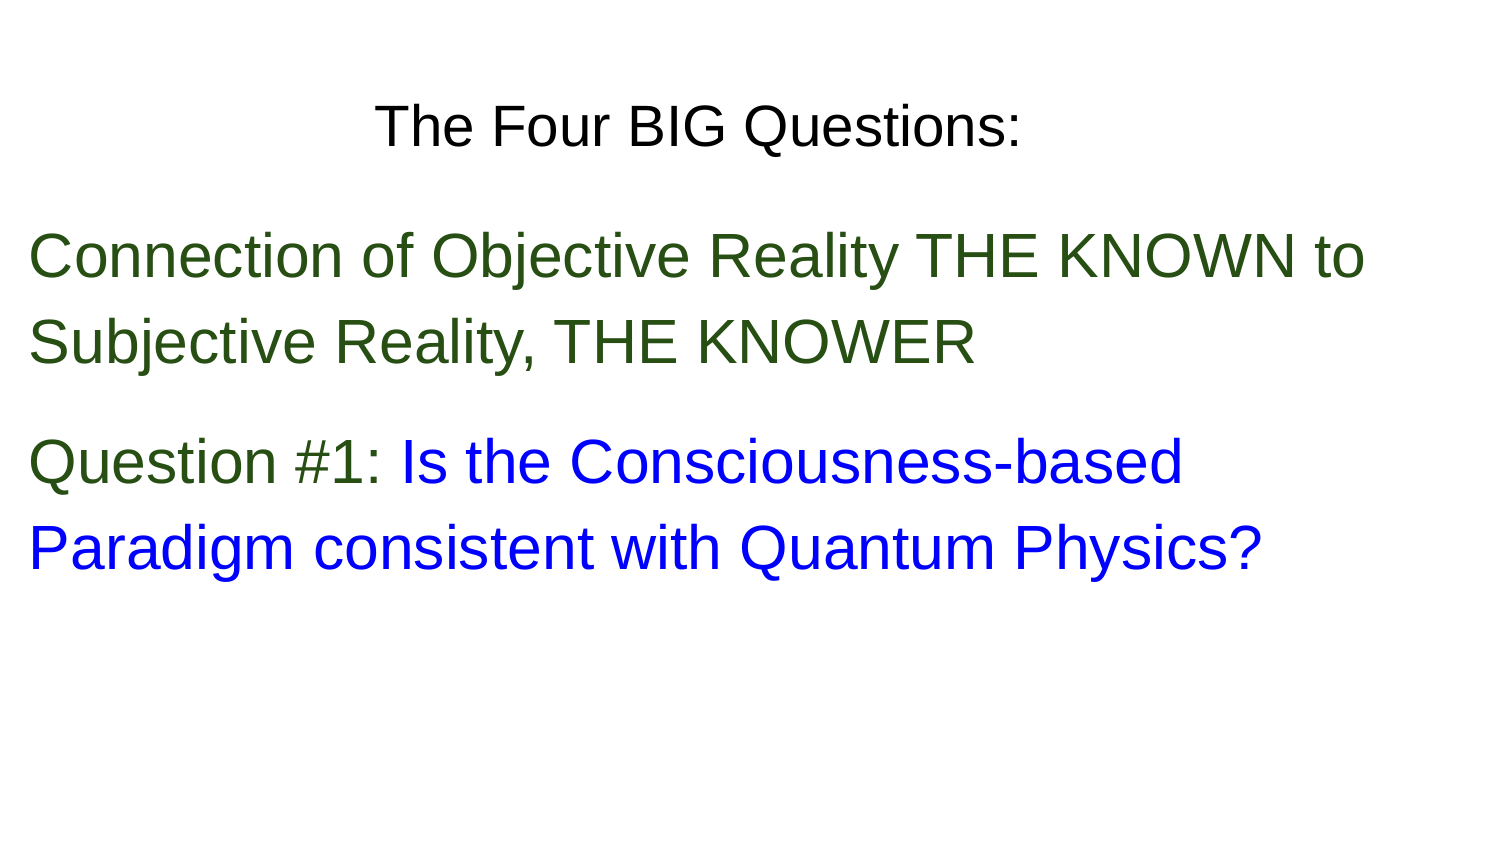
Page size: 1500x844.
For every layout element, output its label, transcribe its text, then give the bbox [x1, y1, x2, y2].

title The Four BIG Questions: [51, 72, 1449, 167]
list Connection of Objective Reality THE KNOWN to Subjective Reality, THE KNOWER Question #1: Is the Consciousness-based Paradigm consistent with Quantum Physics? [13, 189, 1449, 798]
